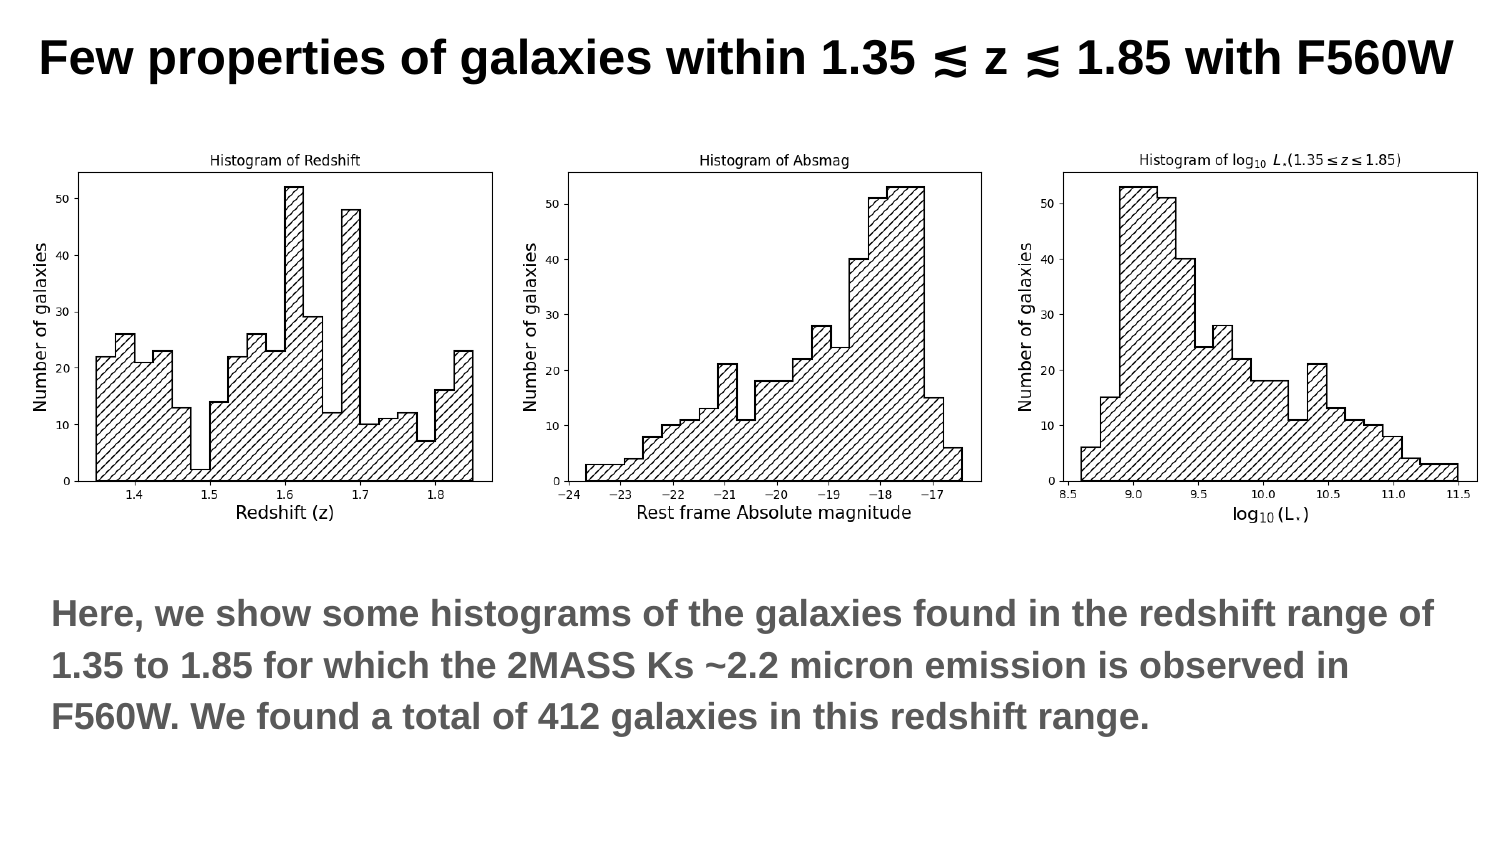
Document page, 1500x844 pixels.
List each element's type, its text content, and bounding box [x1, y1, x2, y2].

picture [1009, 142, 1484, 533]
title Few properties of galaxies within 1.35 ≲ z ≲ 1.85 with F560W [38, 10, 1480, 105]
picture [514, 145, 989, 530]
picture [25, 145, 499, 530]
list Here, we show some histograms of the galaxies found in the redshift range of 1.35 to 1.85 for which the 2MASS Ks ~2.2 micron emission is observed in F560W. We found a total of 412 galaxies in this redshift range. [51, 567, 1449, 782]
